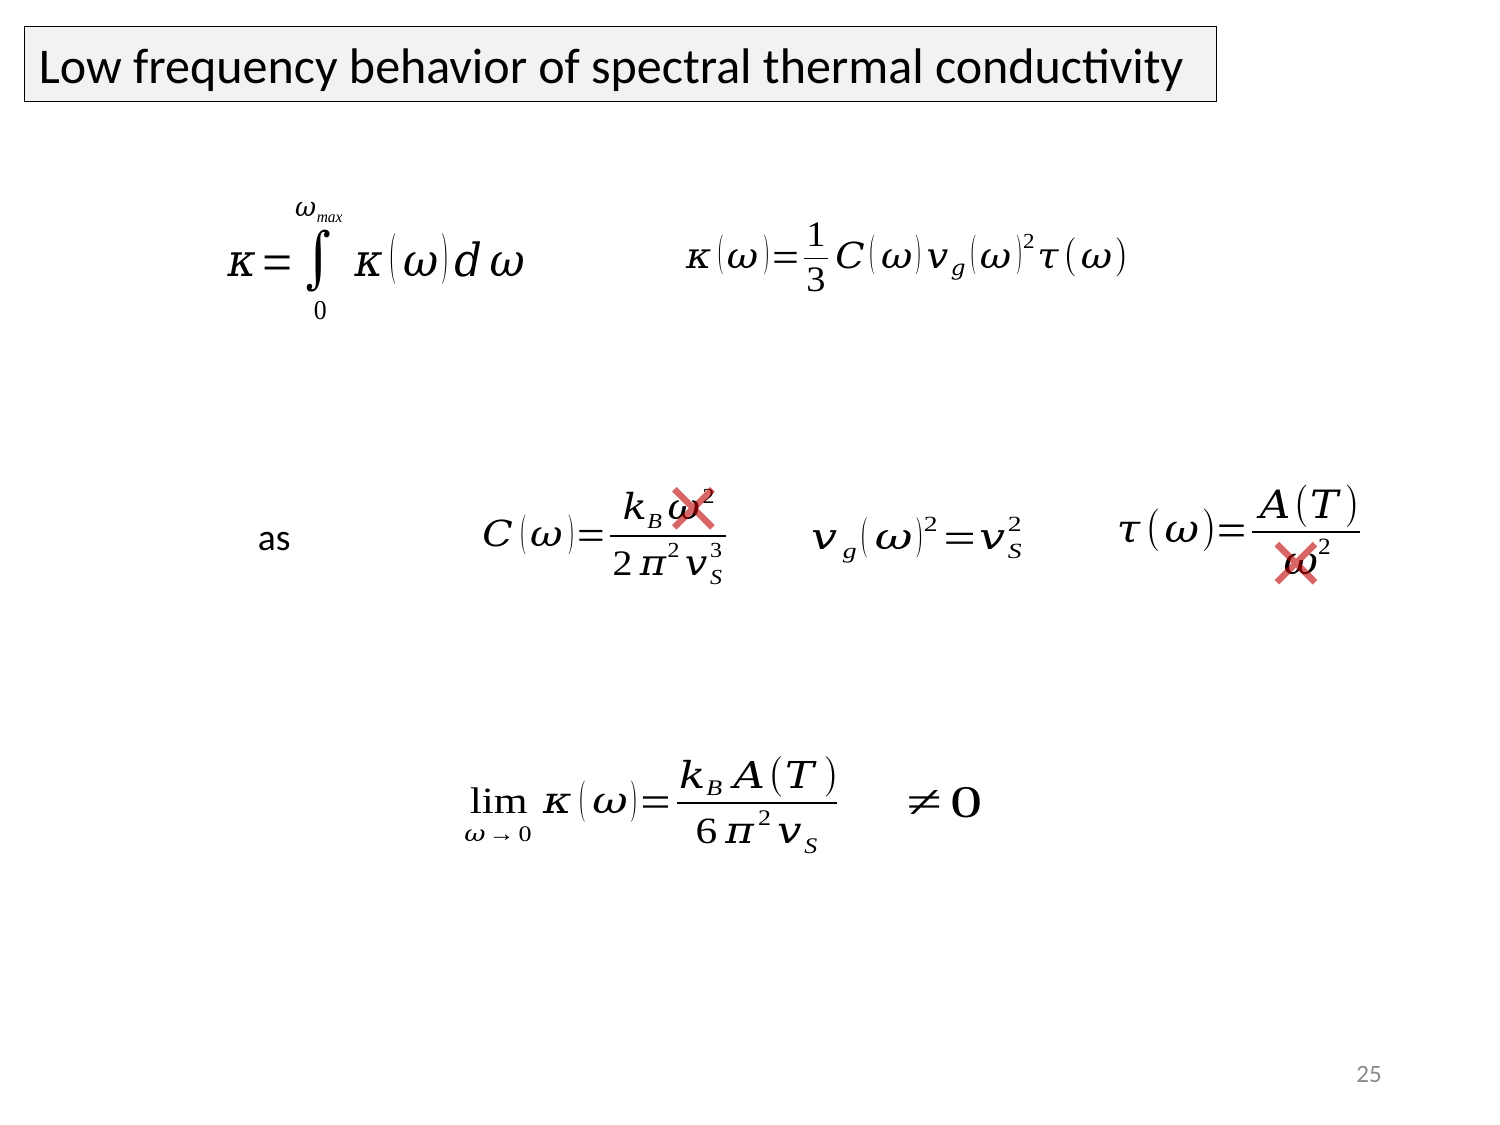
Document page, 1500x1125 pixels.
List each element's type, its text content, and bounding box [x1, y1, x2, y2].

slide_number 25 [1059, 1042, 1397, 1103]
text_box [187, 481, 1363, 589]
text_box Low frequency behavior of spectral thermal conductivity [24, 26, 1217, 102]
